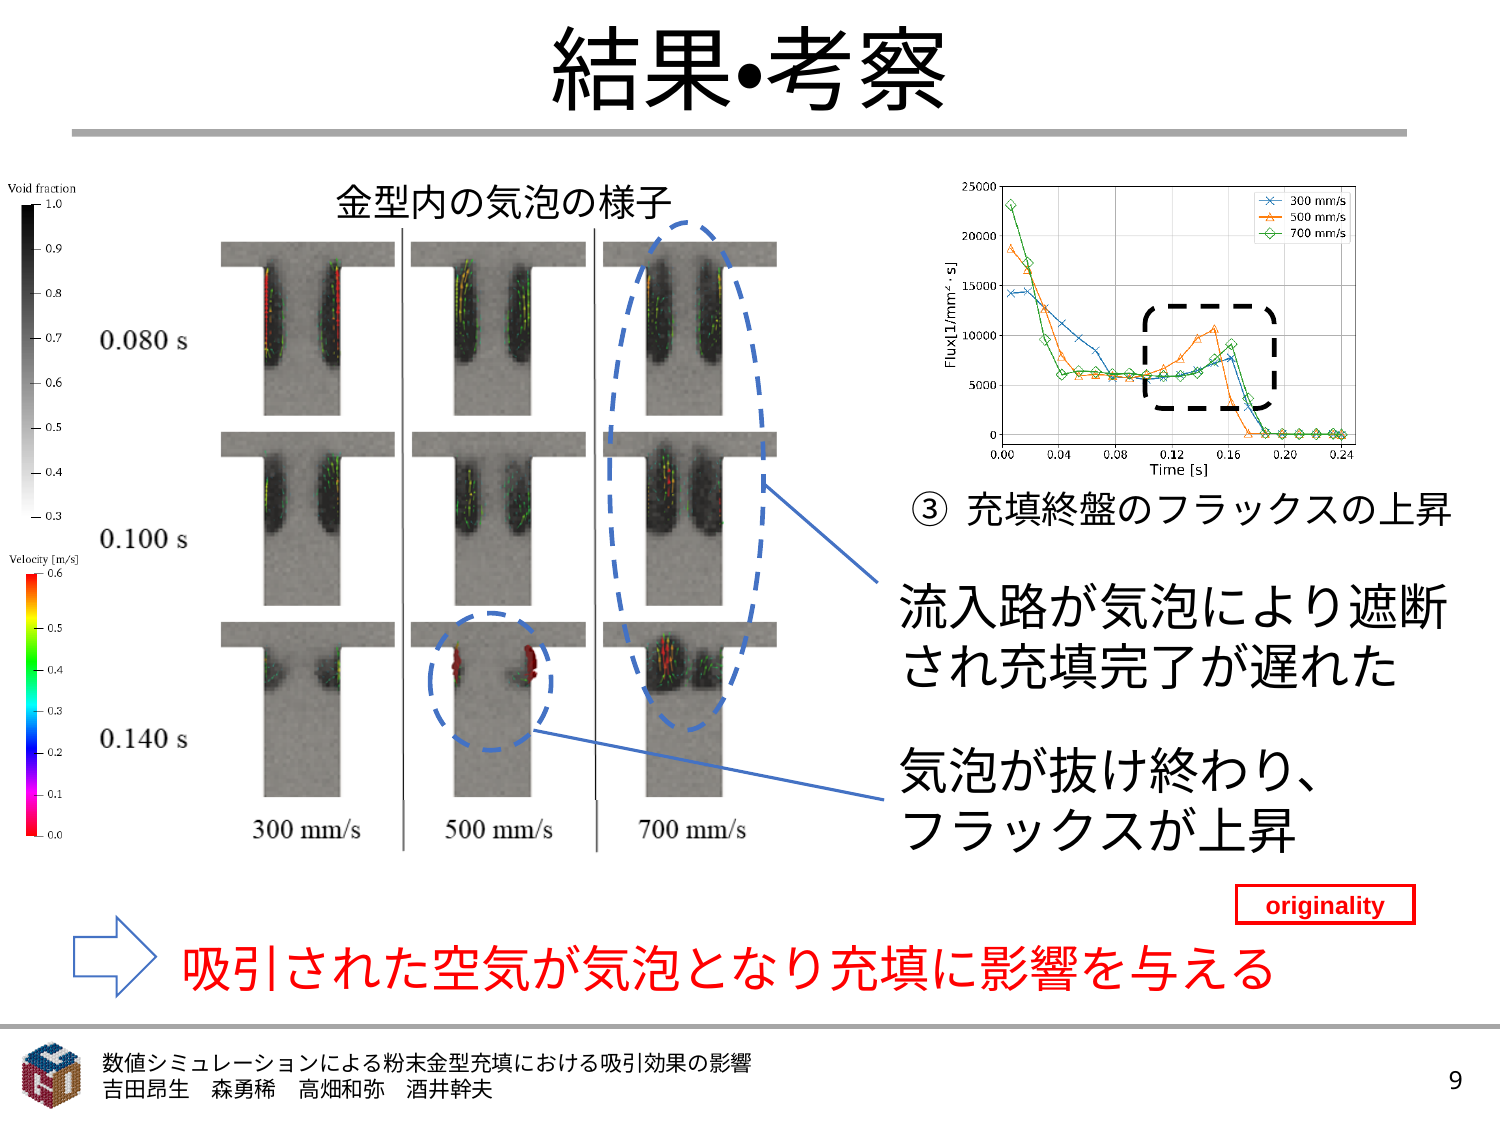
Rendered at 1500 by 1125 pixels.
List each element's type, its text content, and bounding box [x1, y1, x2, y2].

picture [21, 1040, 81, 1109]
title 結果・考察 [0, 0, 1500, 131]
text_box 気泡が抜け終わり、 フラックスが上昇 [884, 732, 1458, 868]
text_box 流入路が気泡により遮断 され充填完了が遅れた [884, 567, 1479, 703]
text_box 金型内の気泡の様子 [200, 171, 809, 231]
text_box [533, 730, 885, 801]
text_box [73, 914, 158, 999]
text_box 吸引された空気が気泡となり充填に影響を与える [166, 936, 1500, 1015]
text_box ③ 充填終盤のフラックスの上昇 [897, 478, 1492, 539]
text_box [764, 484, 878, 583]
text_box originality [1233, 882, 1418, 927]
picture [945, 145, 1401, 488]
picture [214, 228, 795, 866]
picture [0, 171, 201, 850]
